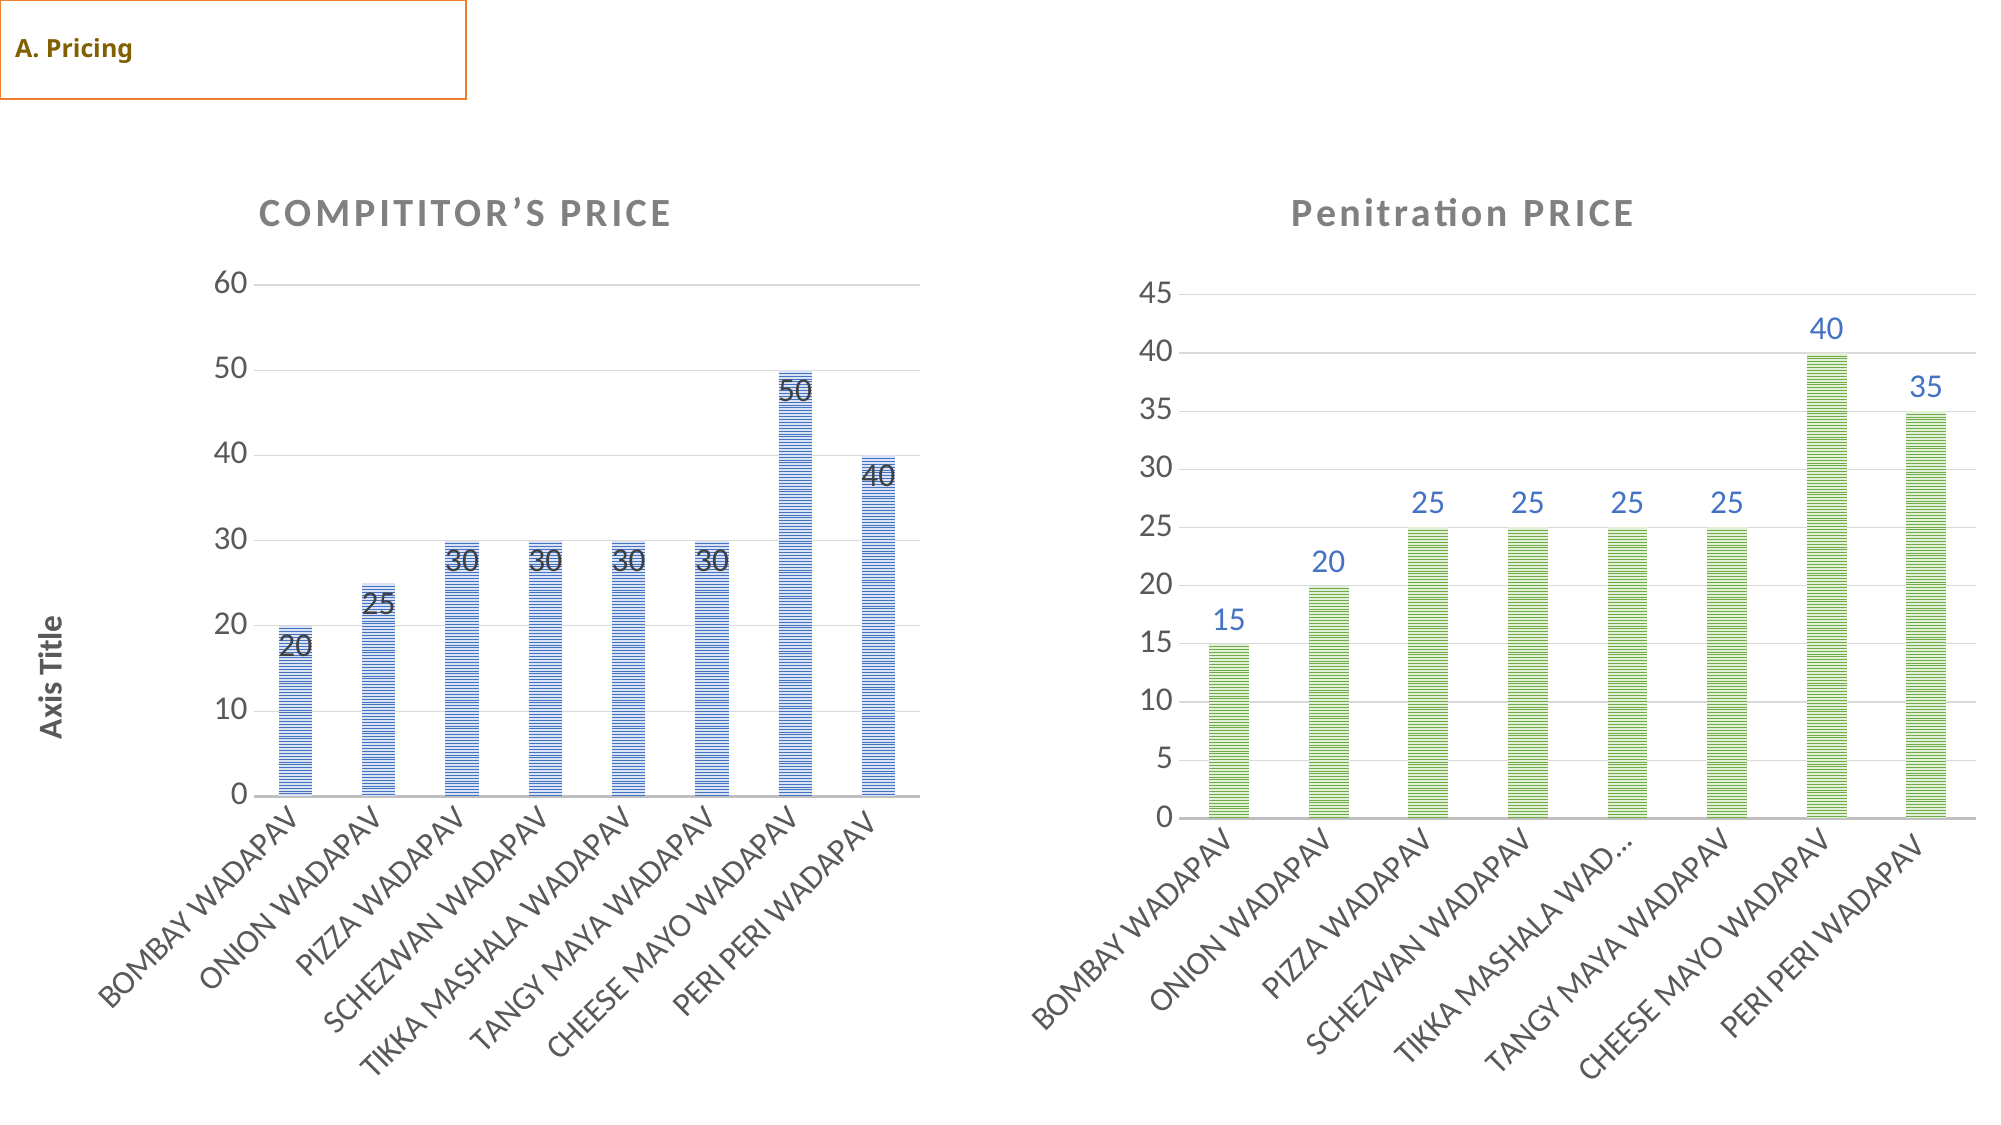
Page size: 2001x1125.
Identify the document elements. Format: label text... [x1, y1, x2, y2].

title A. Pricing [0, 0, 467, 100]
chart [0, 156, 1983, 1106]
